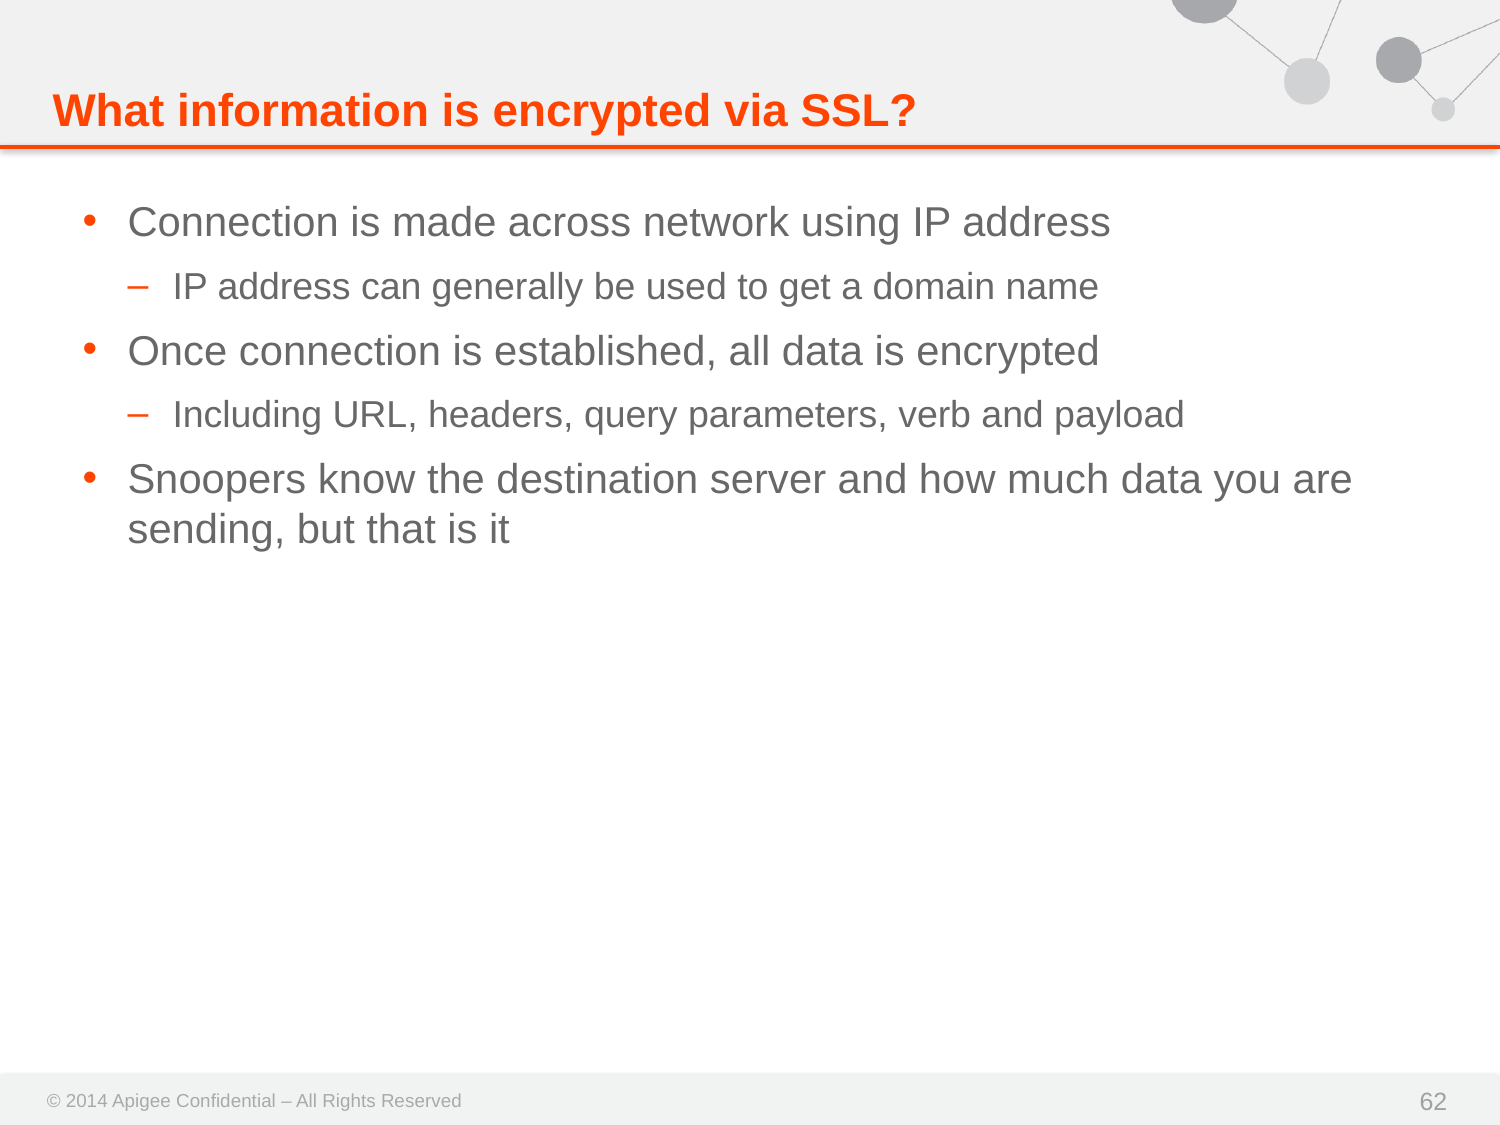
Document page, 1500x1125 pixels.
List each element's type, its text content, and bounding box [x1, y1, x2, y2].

picture [0, 0, 1500, 145]
list Connection is made across network using IP address IP address can generally be used to get a domain name Once connection is established, all data is encrypted Including URL, headers, query parameters, verb and payload Snoopers know the destination server and how much data you are sending, but that is it [37, 187, 1461, 1076]
slide_number 62 [1162, 1075, 1463, 1125]
title What information is encrypted via SSL? [37, 72, 1146, 133]
